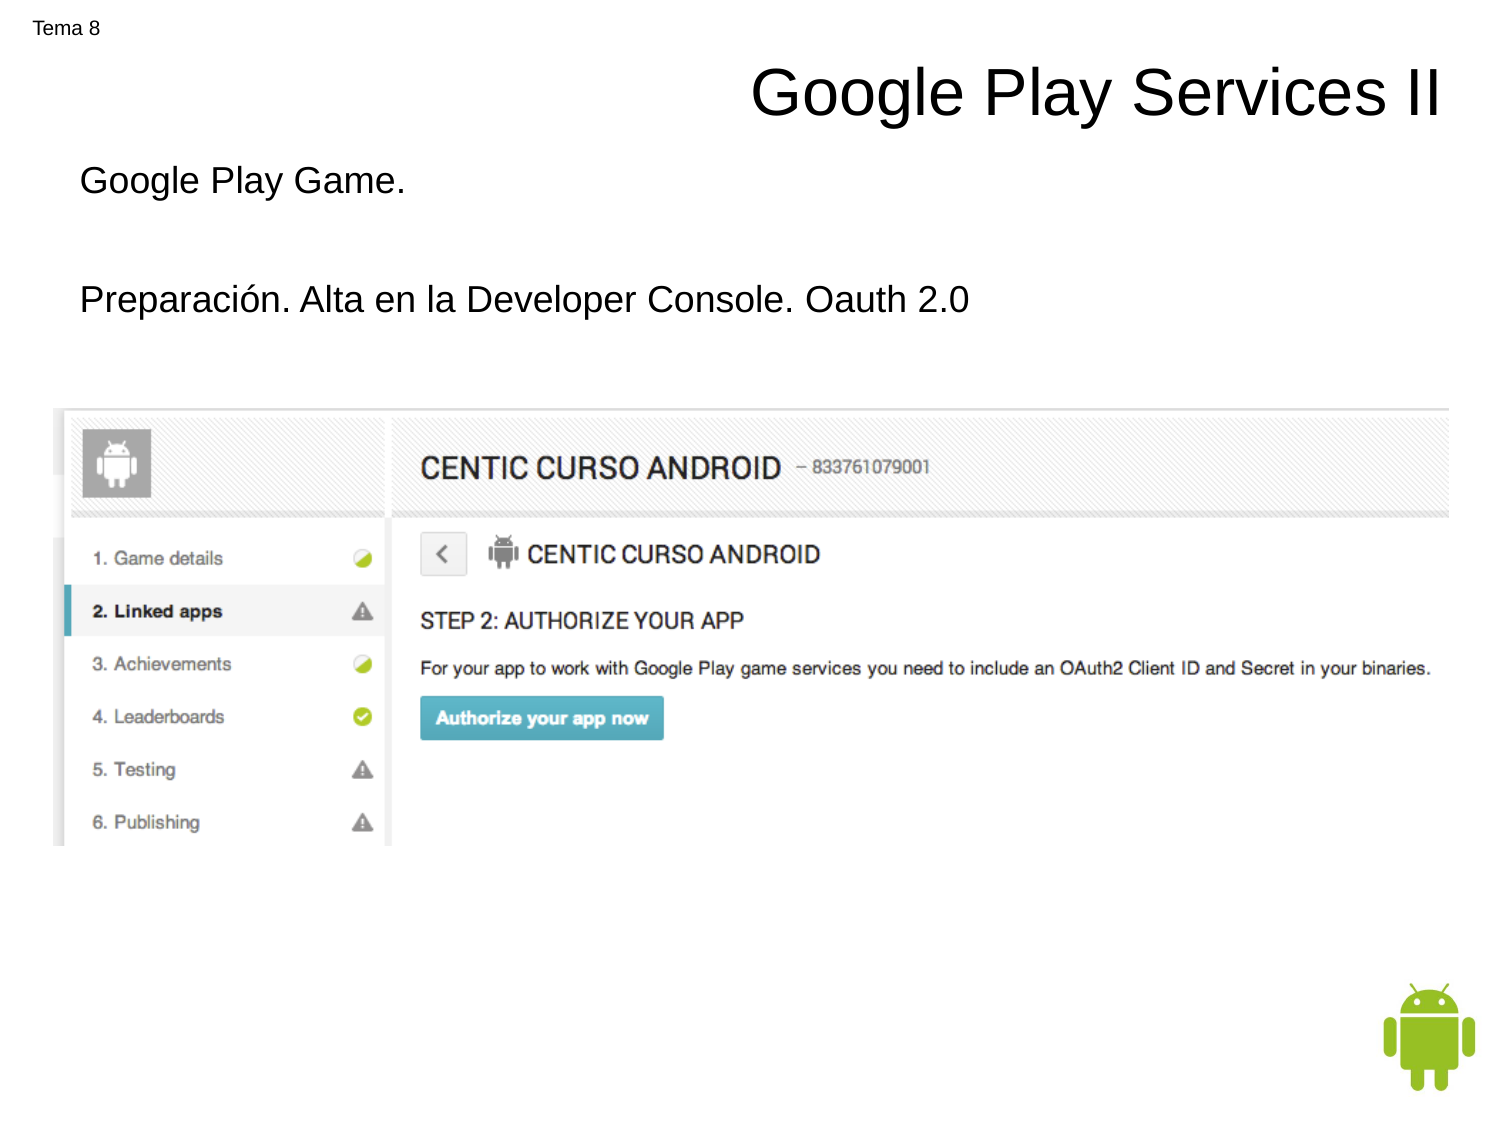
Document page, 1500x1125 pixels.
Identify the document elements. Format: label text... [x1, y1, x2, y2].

picture [52, 408, 1449, 847]
text_box Google Play Game. [64, 148, 774, 209]
title Google Play Services II [631, 66, 1459, 111]
picture [1375, 975, 1483, 1097]
text_box Tema 8 [17, 7, 195, 48]
text_box Preparación. Alta en la Developer Console. Oauth 2.0 [64, 267, 1459, 327]
